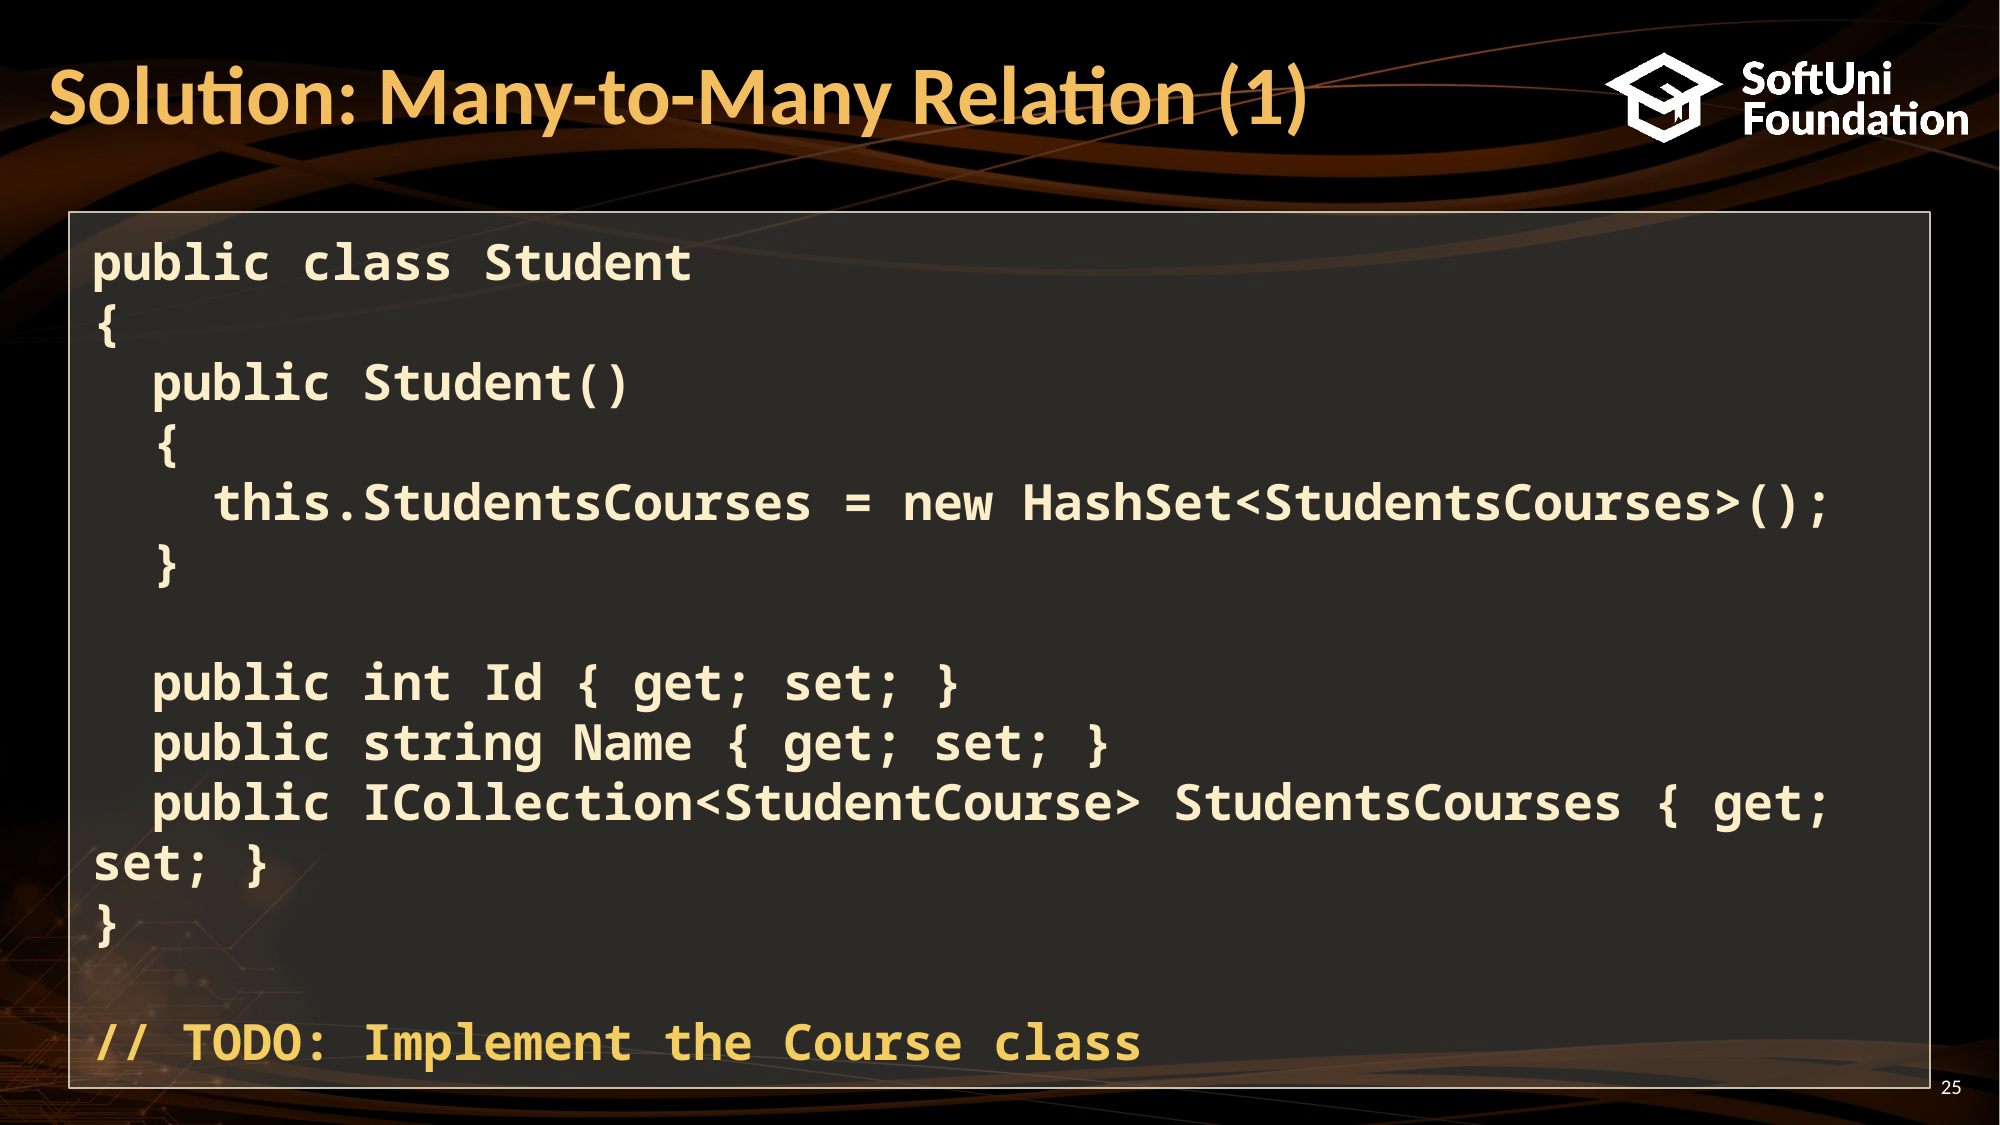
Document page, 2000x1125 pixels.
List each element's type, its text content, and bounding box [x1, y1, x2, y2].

text_box public class Student { public Student() { this.StudentsCourses = new HashSet<StudentsCourses>(); } public int Id { get; set; } public string Name { get; set; } public ICollection<StudentCourse> StudentsCourses { get; set; } } // TODO: Implement the Course class [69, 212, 1930, 1088]
picture [0, 0, 2000, 1125]
title Solution: Many-to-Many Relation (1) [30, 6, 1602, 189]
slide_number 25 [1897, 1070, 1968, 1103]
